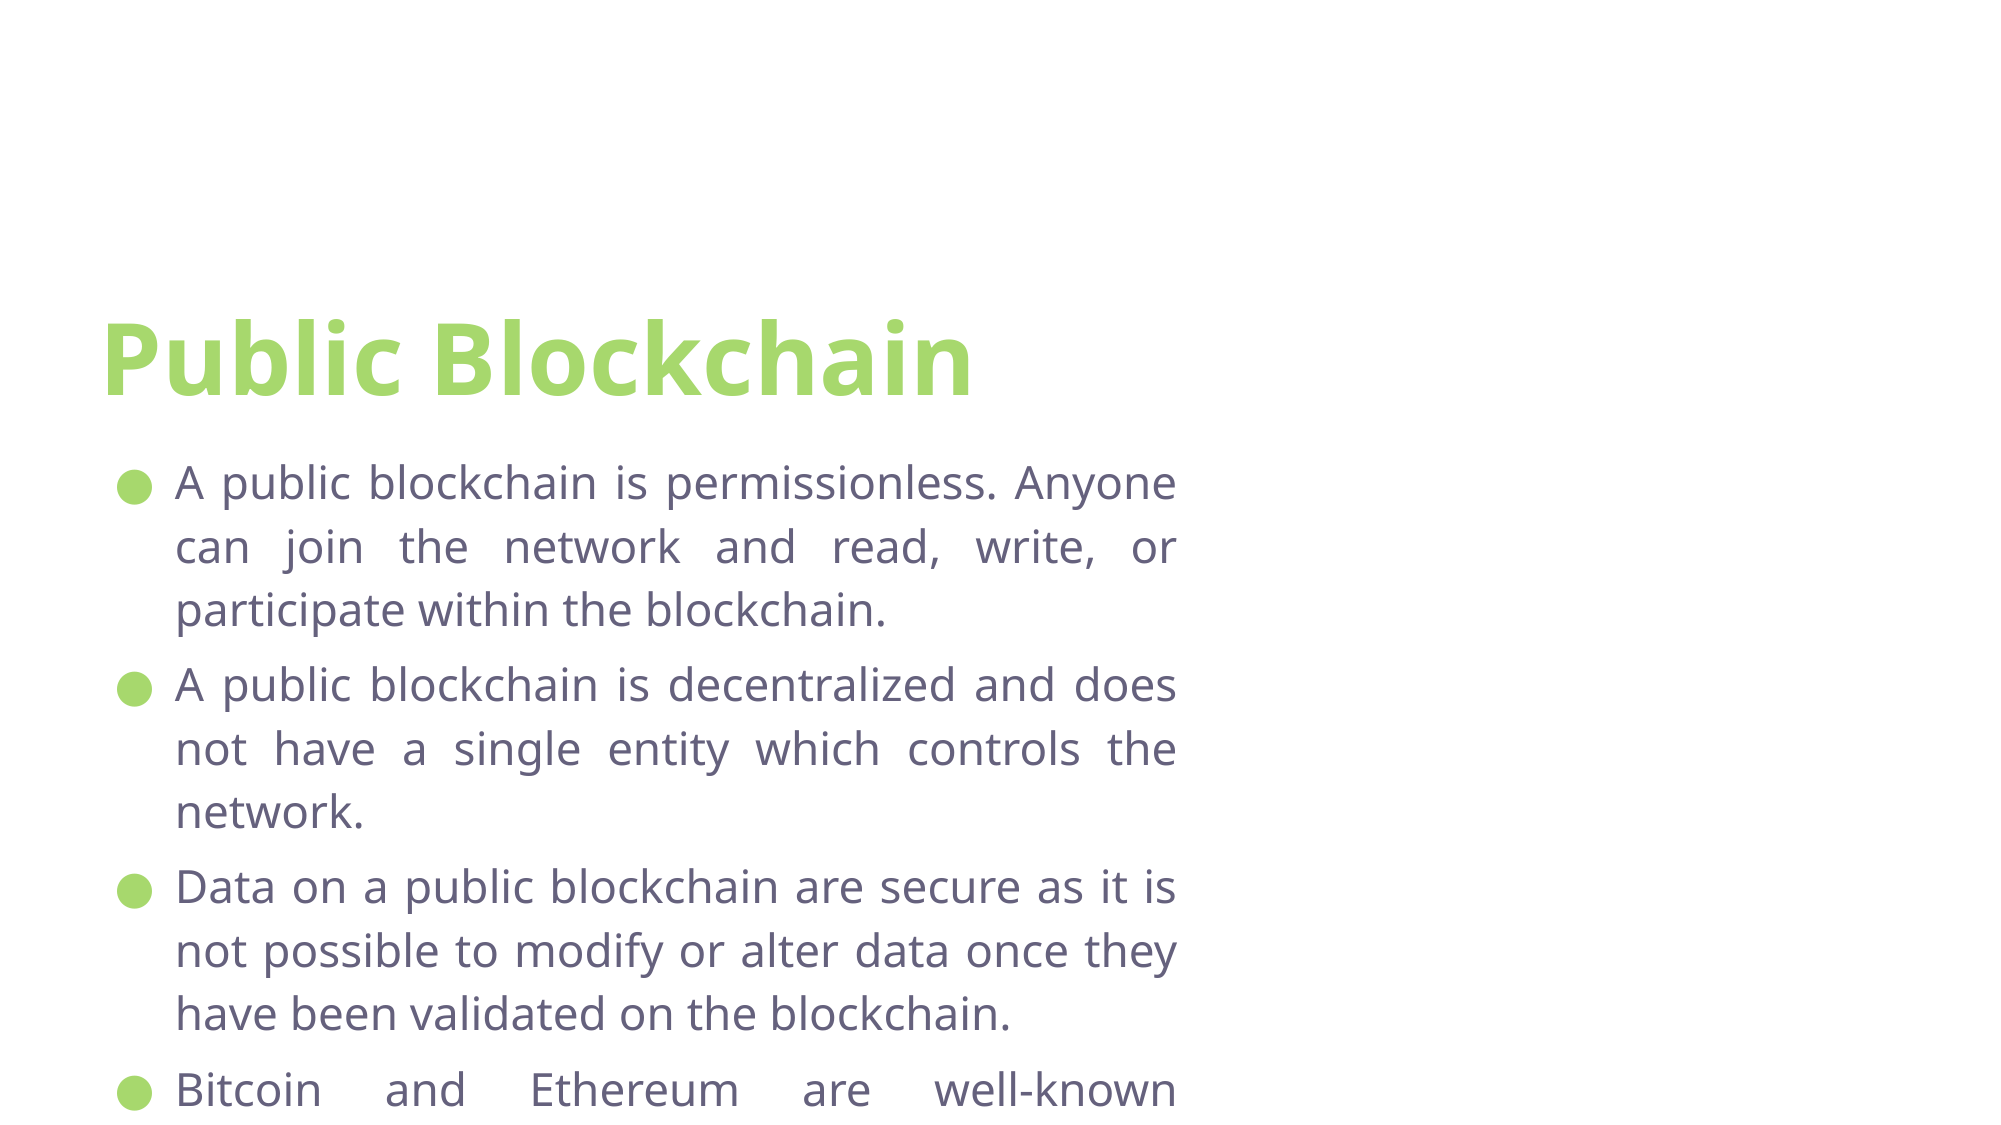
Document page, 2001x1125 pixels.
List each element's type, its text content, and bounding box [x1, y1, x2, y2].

title Public Blockchain [99, 228, 1478, 416]
list A public blockchain is permissionless. Anyone can join the network and read, write, or participate within the blockchain. A public blockchain is decentralized and does not have a single entity which controls the network. Data on a public blockchain are secure as it is not possible to modify or alter data once they have been validated on the blockchain. Bitcoin and Ethereum are well-known examples of a public blockchain. [99, 445, 1179, 854]
